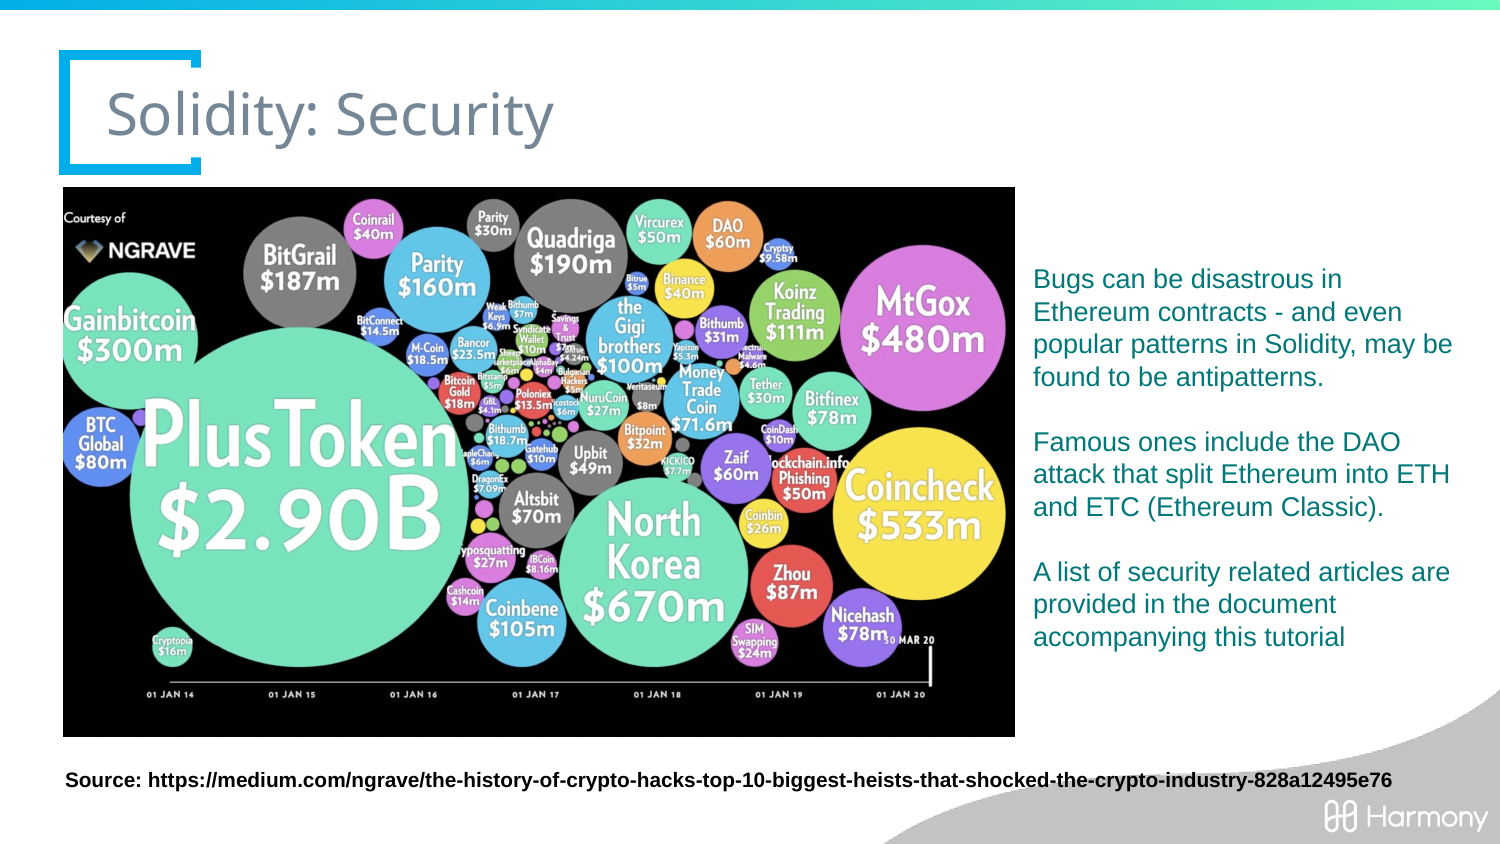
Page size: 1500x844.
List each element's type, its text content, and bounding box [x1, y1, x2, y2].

picture [62, 187, 1015, 737]
text_box Bugs can be disastrous in Ethereum contracts - and even popular patterns in Solidity, may be found to be antipatterns. Famous ones include the DAO attack that split Ethereum into ETH and ETC (Ethereum Classic). A list of security related articles are provided in the document accompanying this tutorial [1033, 261, 1465, 652]
text_box Source: https://medium.com/ngrave/the-history-of-crypto-hacks-top-10-biggest-heists-that-shocked-the-crypto-industry-828a12495e76 [65, 766, 1393, 792]
picture [1314, 789, 1499, 843]
title Solidity: Security [90, 52, 1368, 173]
